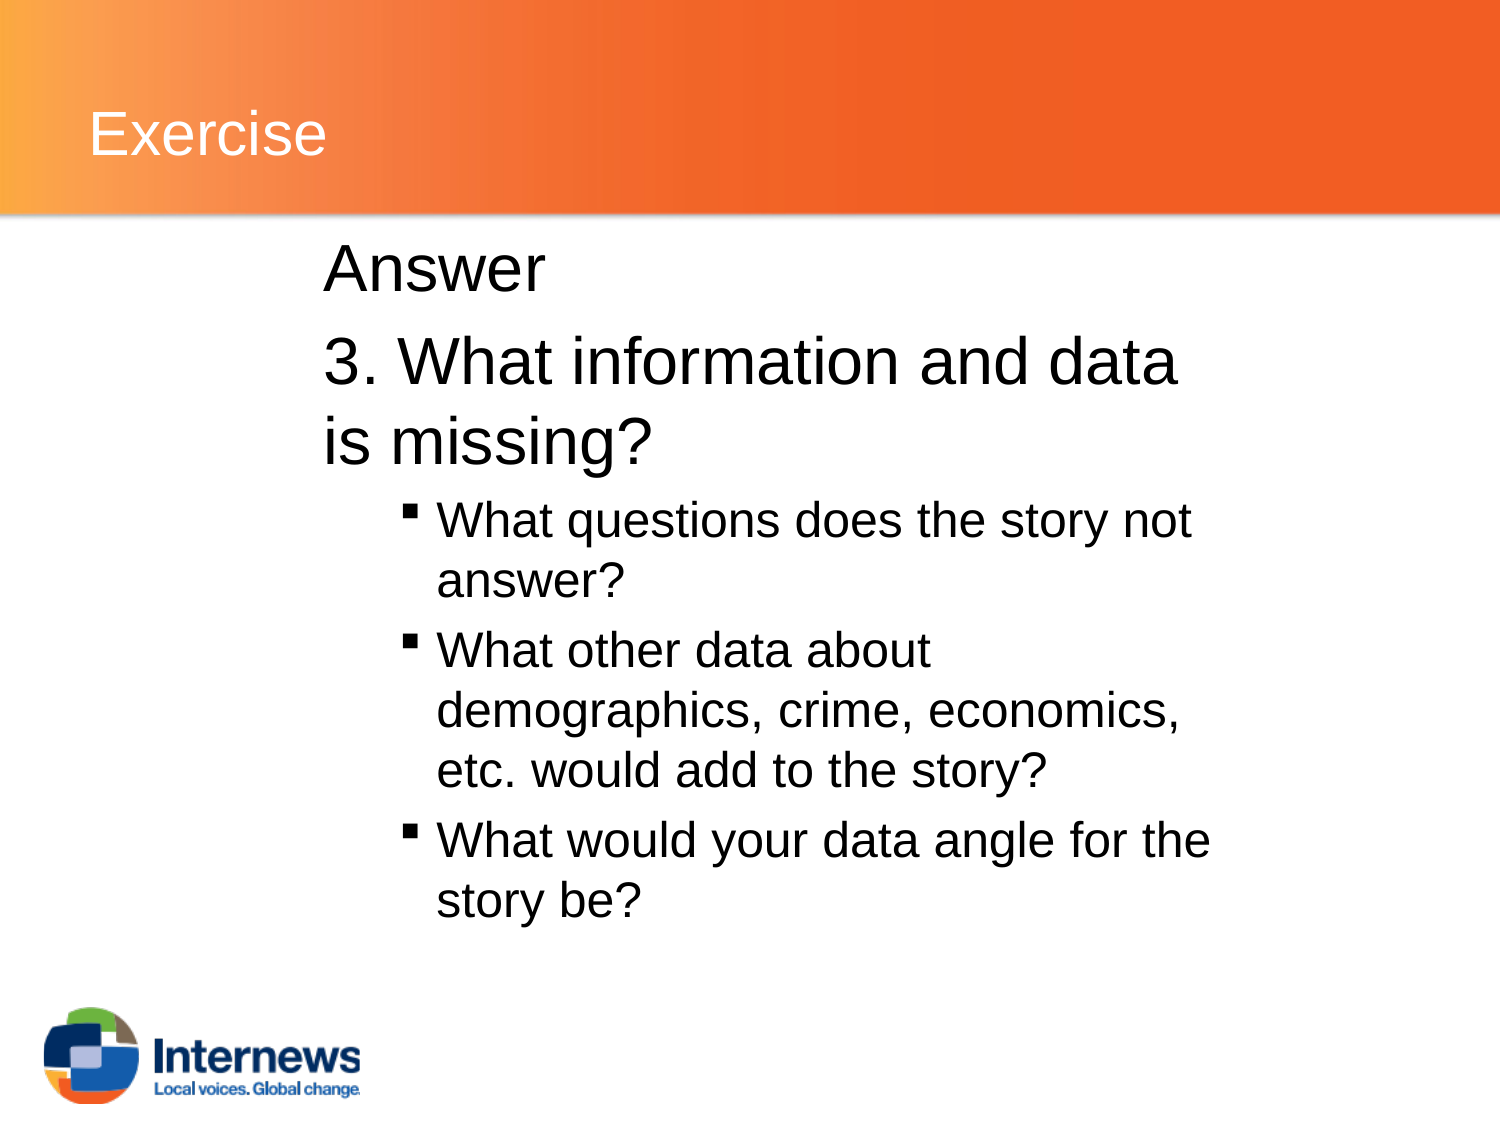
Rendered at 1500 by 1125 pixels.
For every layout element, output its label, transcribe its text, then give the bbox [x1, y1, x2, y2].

title Exercise [73, 36, 1157, 224]
picture [0, 0, 1500, 252]
list Answer 3. What information and data is missing? What questions does the story not answer? What other data about demographics, crime, economics, etc. would add to the story? What would your data angle for the story be? [233, 216, 1233, 998]
